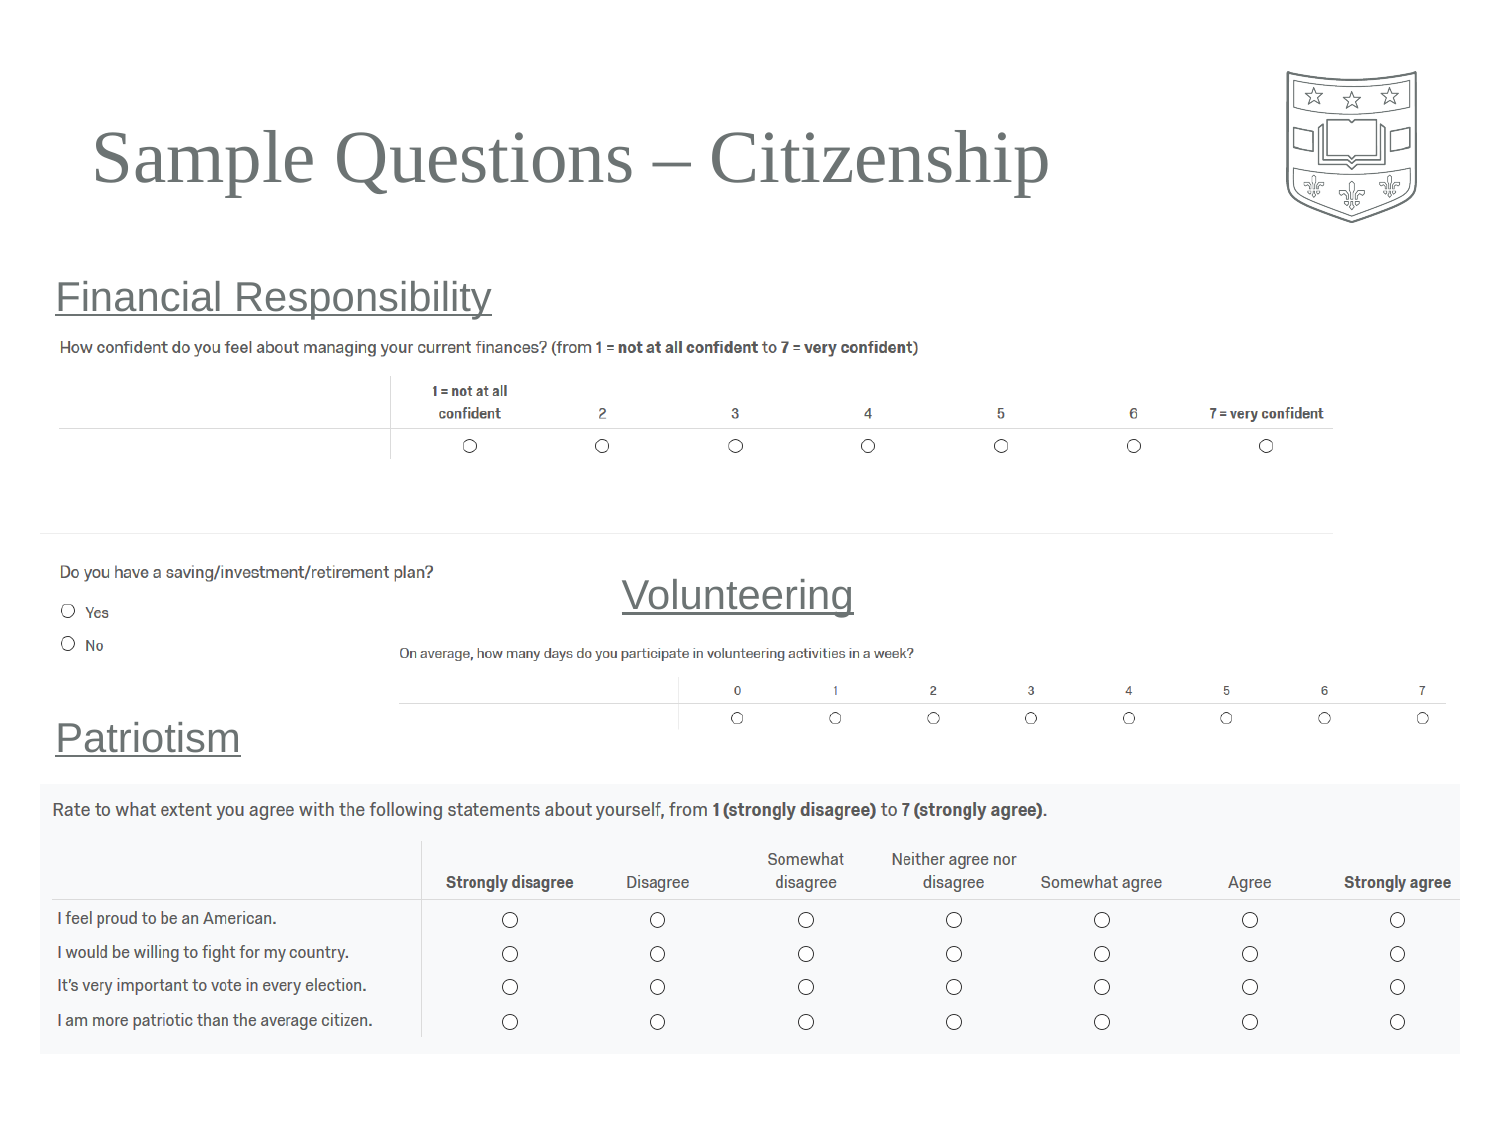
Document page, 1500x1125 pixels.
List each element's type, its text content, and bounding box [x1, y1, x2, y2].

list Financial Responsibility [40, 262, 523, 326]
picture [1286, 71, 1417, 223]
title Sample Questions – Citizenship [76, 71, 1264, 233]
text_box Patriotism [40, 703, 523, 777]
picture [40, 326, 1447, 747]
picture [40, 784, 1460, 1054]
